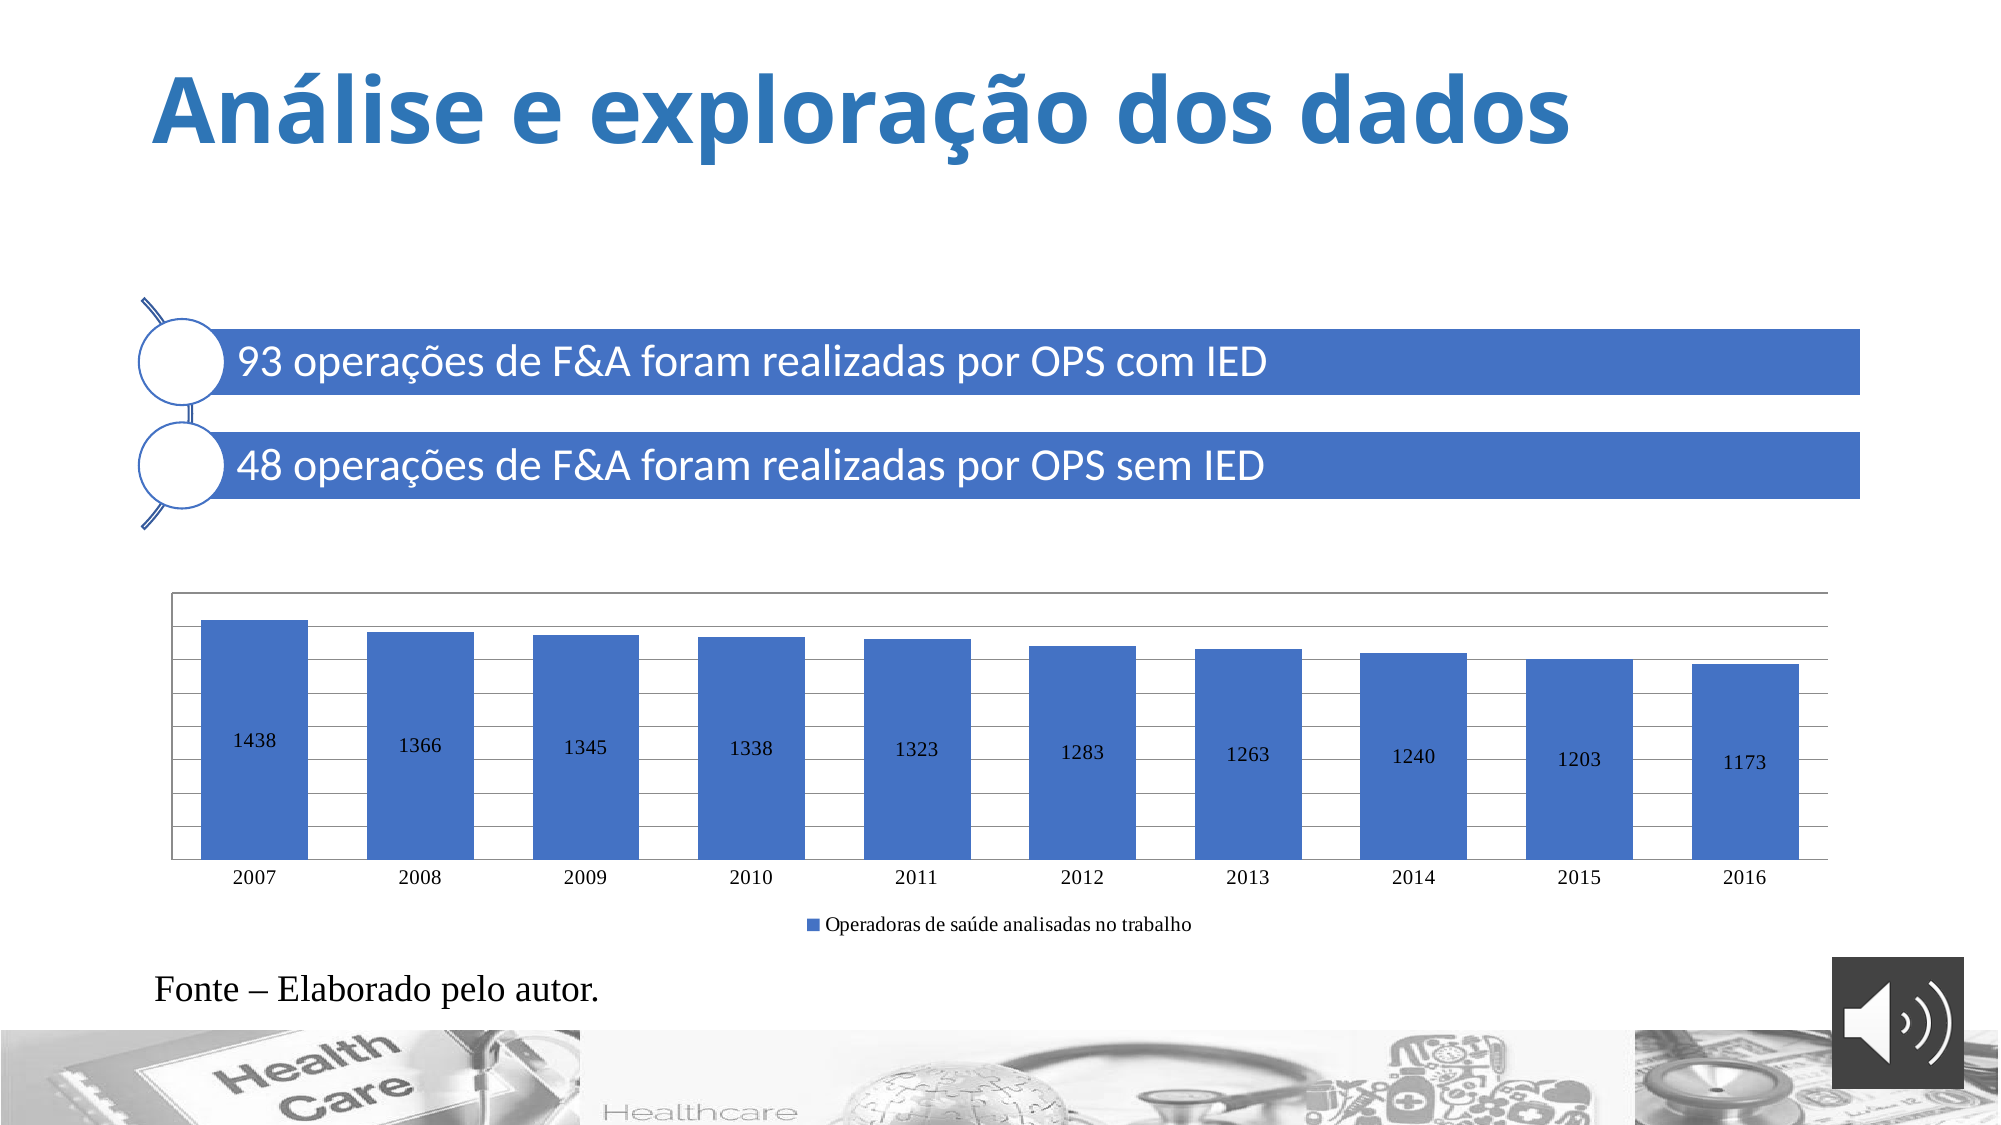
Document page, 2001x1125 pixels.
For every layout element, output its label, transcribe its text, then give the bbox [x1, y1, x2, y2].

title Análise e exploração dos dados [137, 4, 1863, 223]
text_box Fonte – Elaborado pelo autor. [139, 956, 653, 1016]
chart [137, 585, 1863, 943]
picture [0, 956, 2000, 1125]
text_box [137, 292, 1863, 535]
